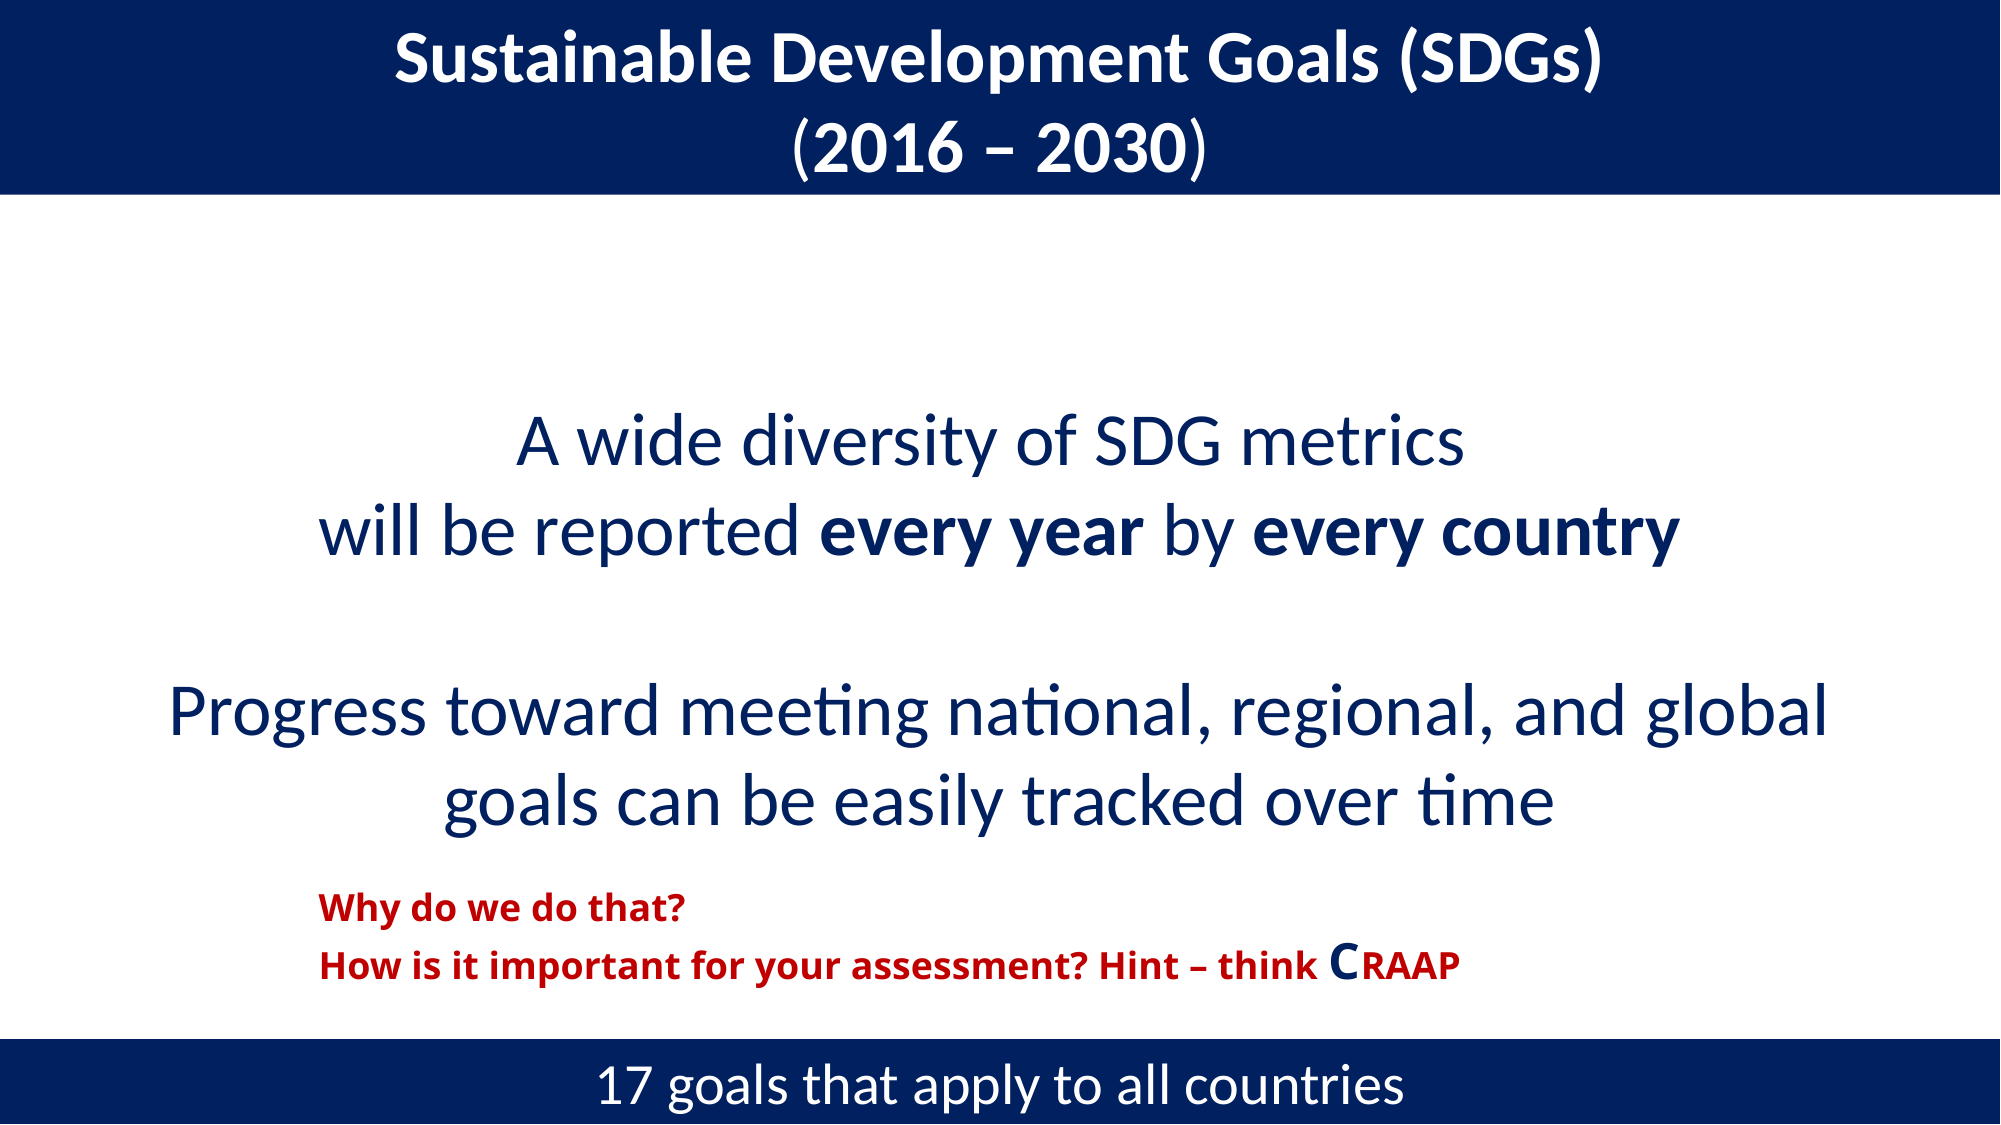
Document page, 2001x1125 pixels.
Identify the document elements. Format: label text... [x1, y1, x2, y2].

text_box Sustainable Development Goals (SDGs) (2016 – 2030) [0, 0, 2000, 195]
text_box A wide diversity of SDG metrics will be reported every year by every country Progress toward meeting national, regional, and global goals can be easily tracked over time [98, 383, 1901, 849]
text_box Why do we do that? How is it important for your assessment? Hint – think CRAAP [303, 876, 1480, 997]
text_box 17 goals that apply to all countries [0, 1039, 2000, 1124]
